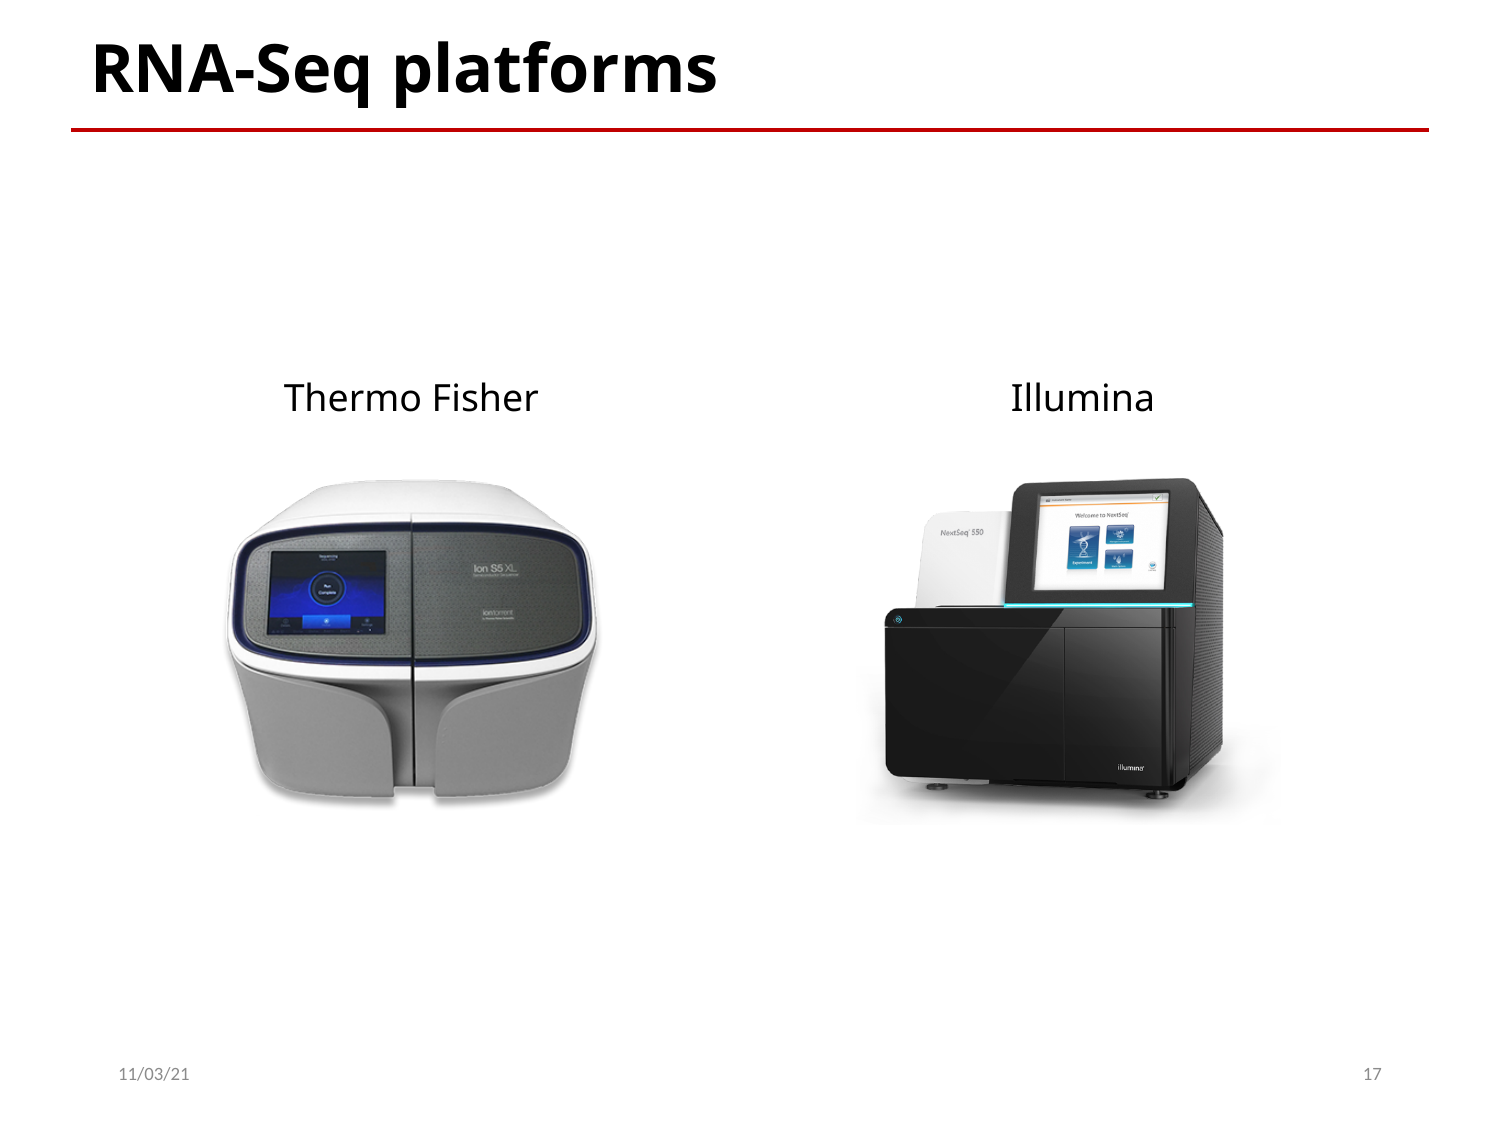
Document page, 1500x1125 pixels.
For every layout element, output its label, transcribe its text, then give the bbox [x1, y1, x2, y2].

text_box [219, 366, 1281, 825]
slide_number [103, 1042, 441, 1103]
slide_number 17 [1059, 1042, 1397, 1103]
title RNA-Seq platforms [75, 24, 1425, 118]
